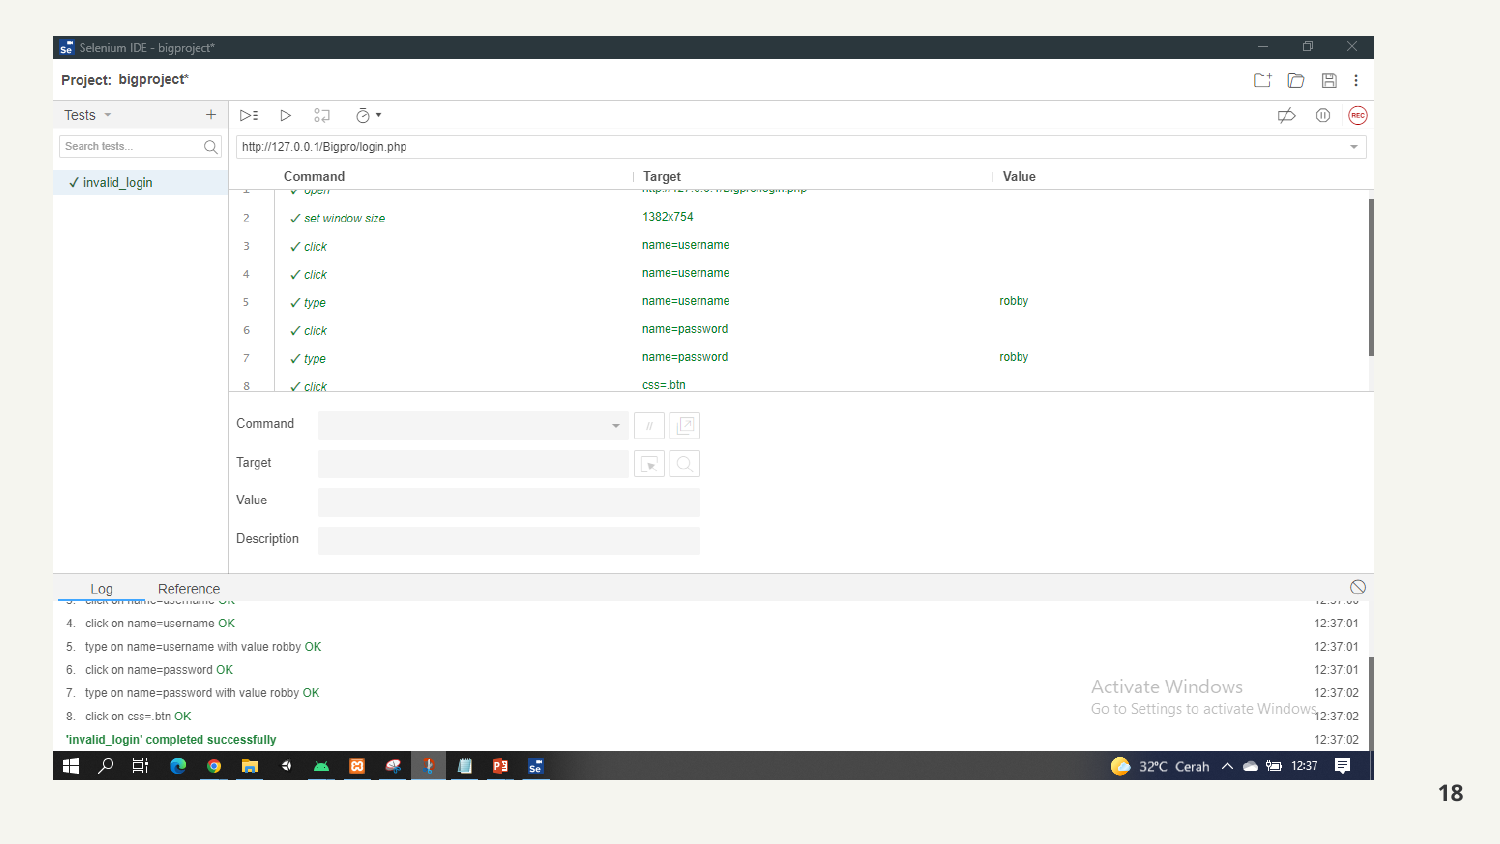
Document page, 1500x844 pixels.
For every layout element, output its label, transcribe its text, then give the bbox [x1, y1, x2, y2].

slide_number 18 [1374, 779, 1464, 809]
picture [53, 36, 1375, 780]
